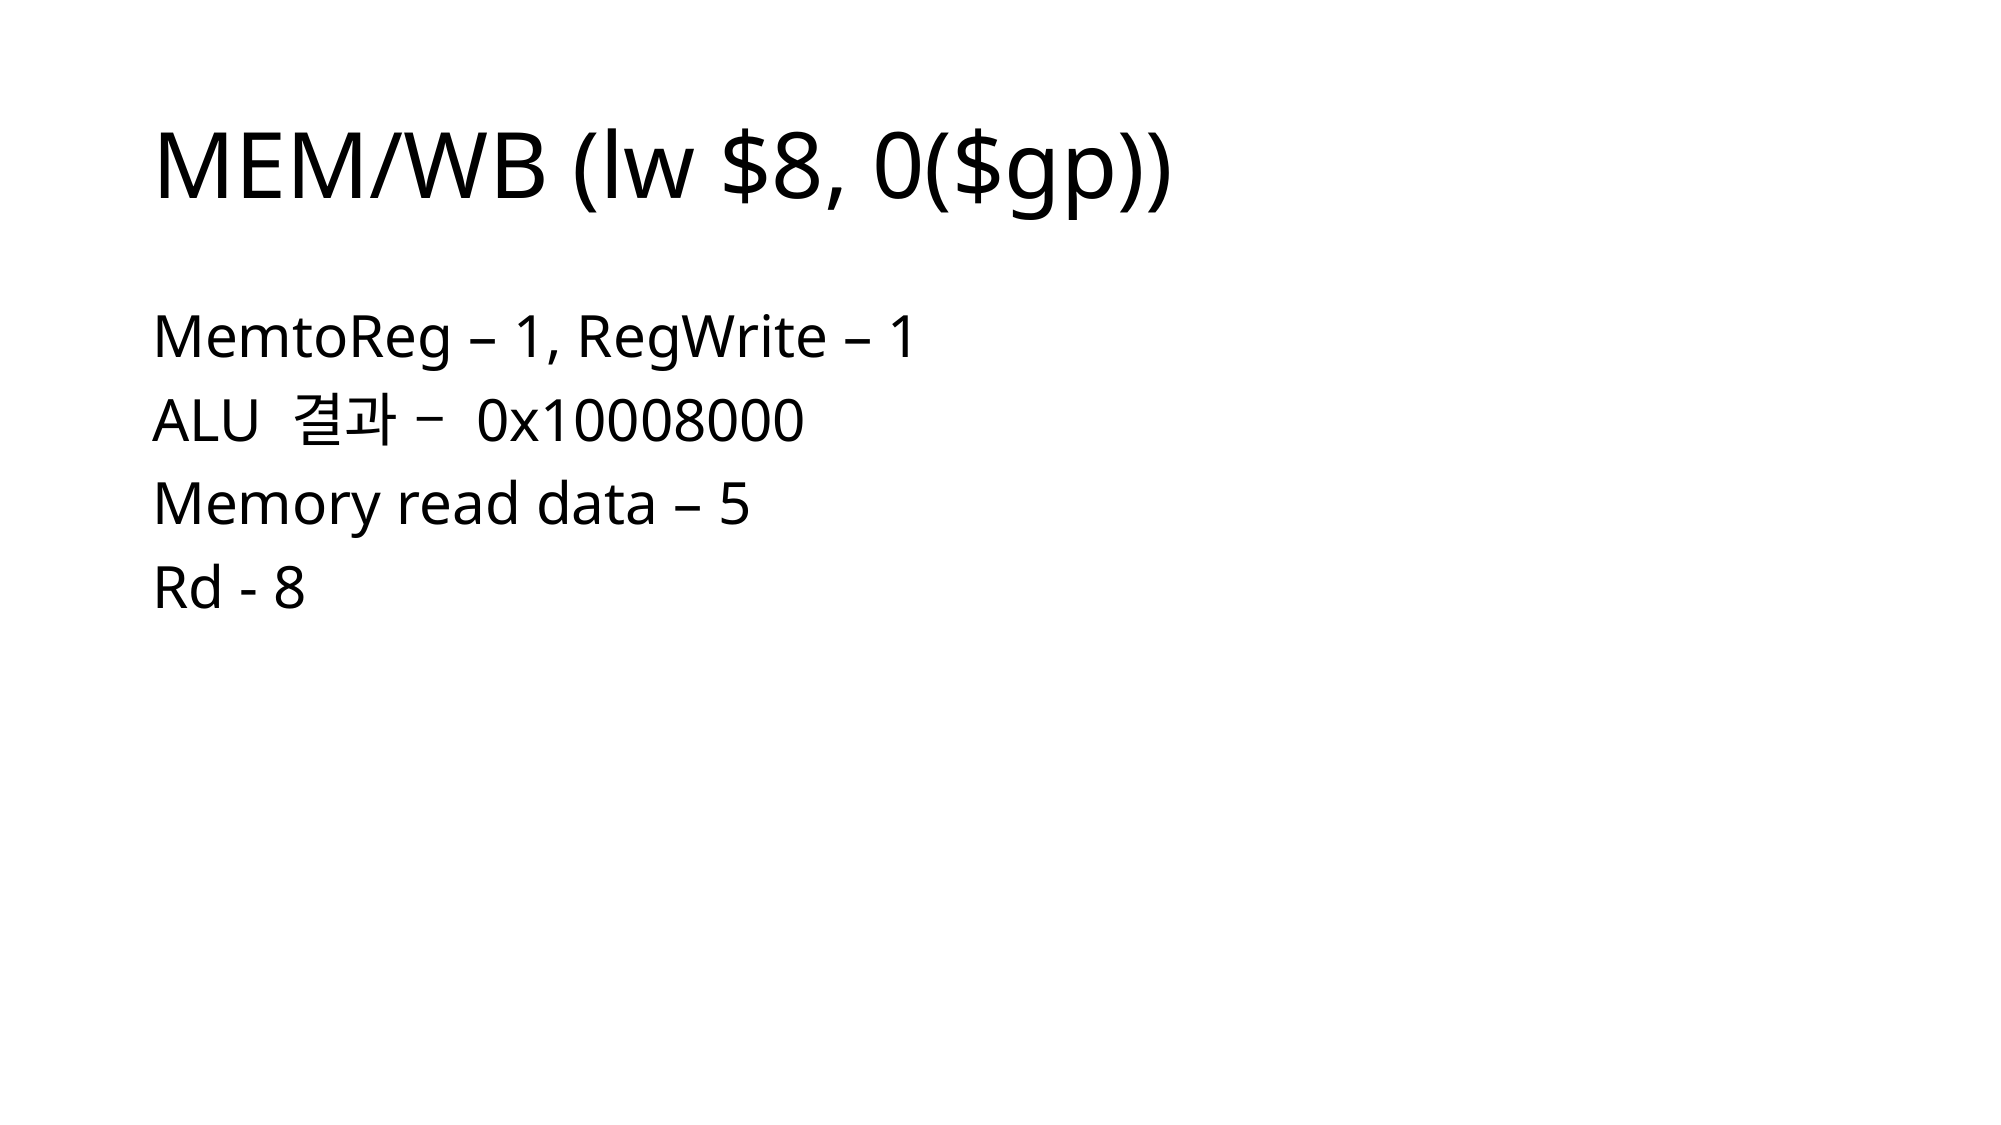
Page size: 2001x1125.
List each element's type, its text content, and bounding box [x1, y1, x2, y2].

list MemtoReg – 1, RegWrite – 1 ALU 결과 – 0x10008000 Memory read data – 5 Rd - 8 [137, 299, 1863, 1014]
title MEM/WB (lw $8, 0($gp)) [137, 59, 1863, 278]
